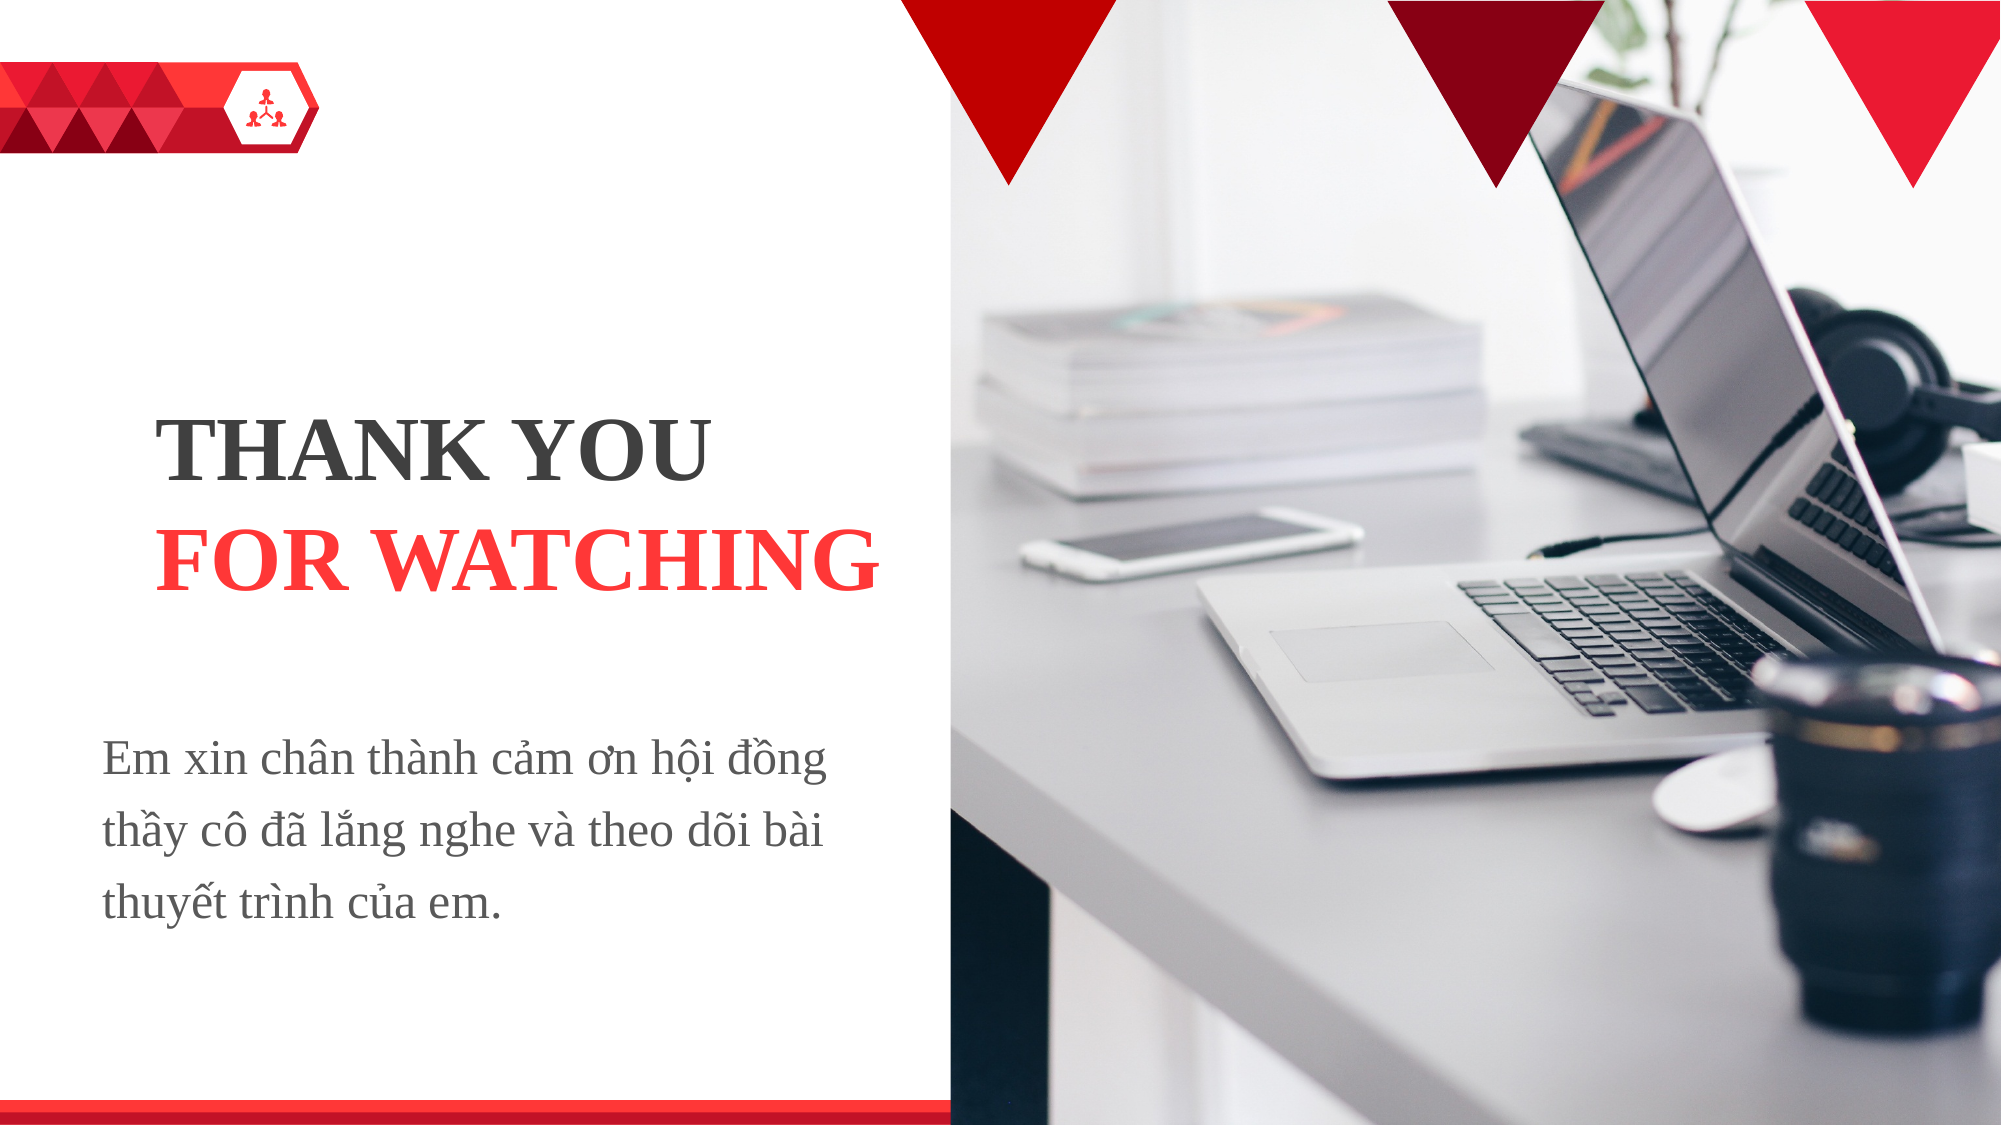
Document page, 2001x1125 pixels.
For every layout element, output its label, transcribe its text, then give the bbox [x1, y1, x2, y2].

text_box THANK YOU FOR WATCHING [140, 381, 945, 617]
text_box [901, 0, 948, 76]
text_box Em xin chân thành cảm ơn hội đồng thầy cô đã lắng nghe và theo dõi bài thuyết trình của em. [87, 704, 873, 936]
picture [950, 0, 2001, 1125]
